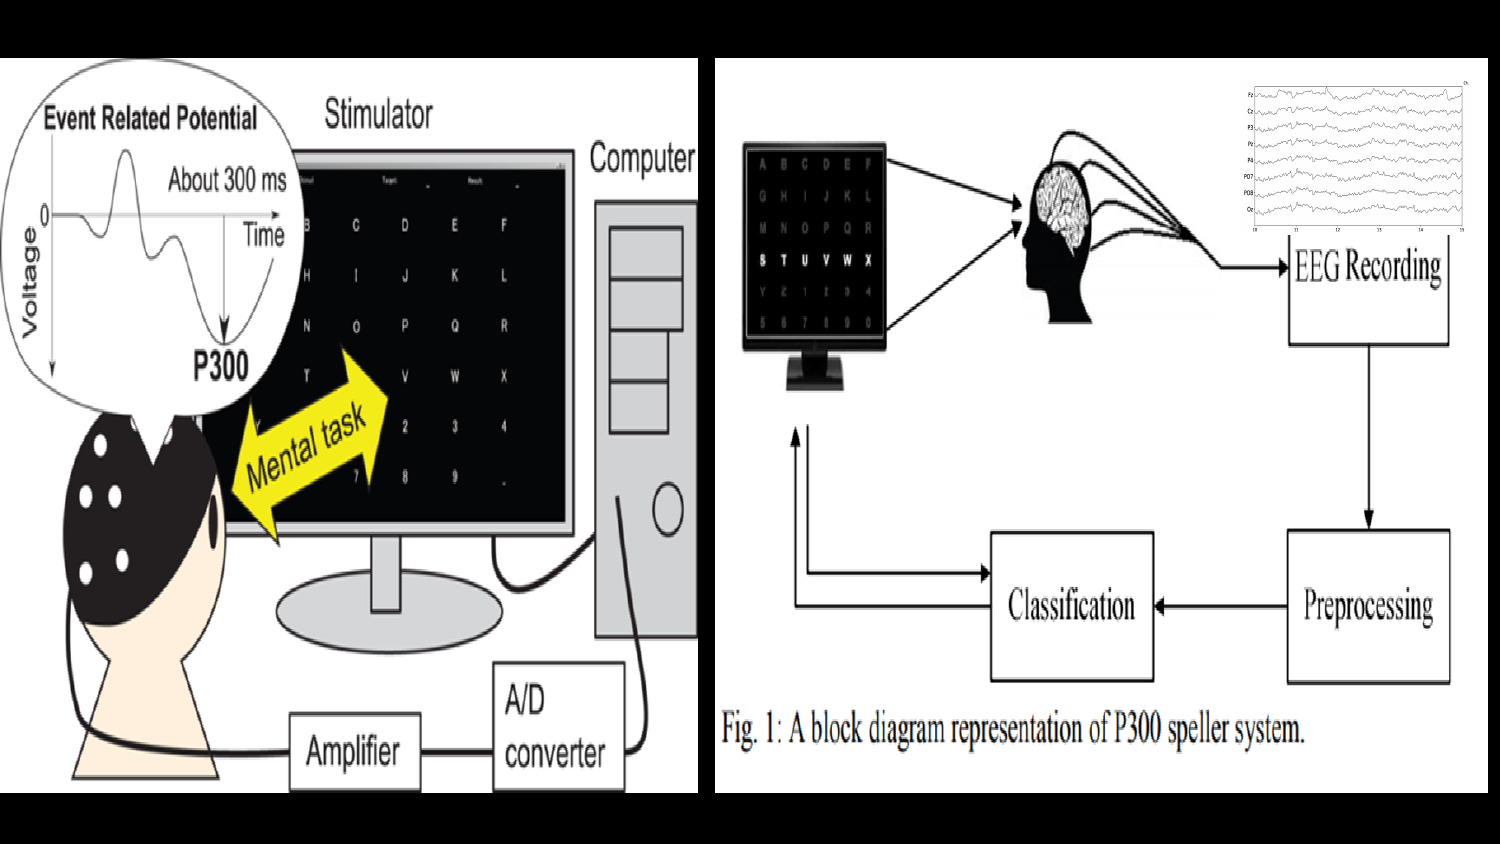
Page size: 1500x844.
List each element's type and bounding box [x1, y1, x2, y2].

picture [0, 58, 698, 794]
picture [715, 58, 1489, 794]
